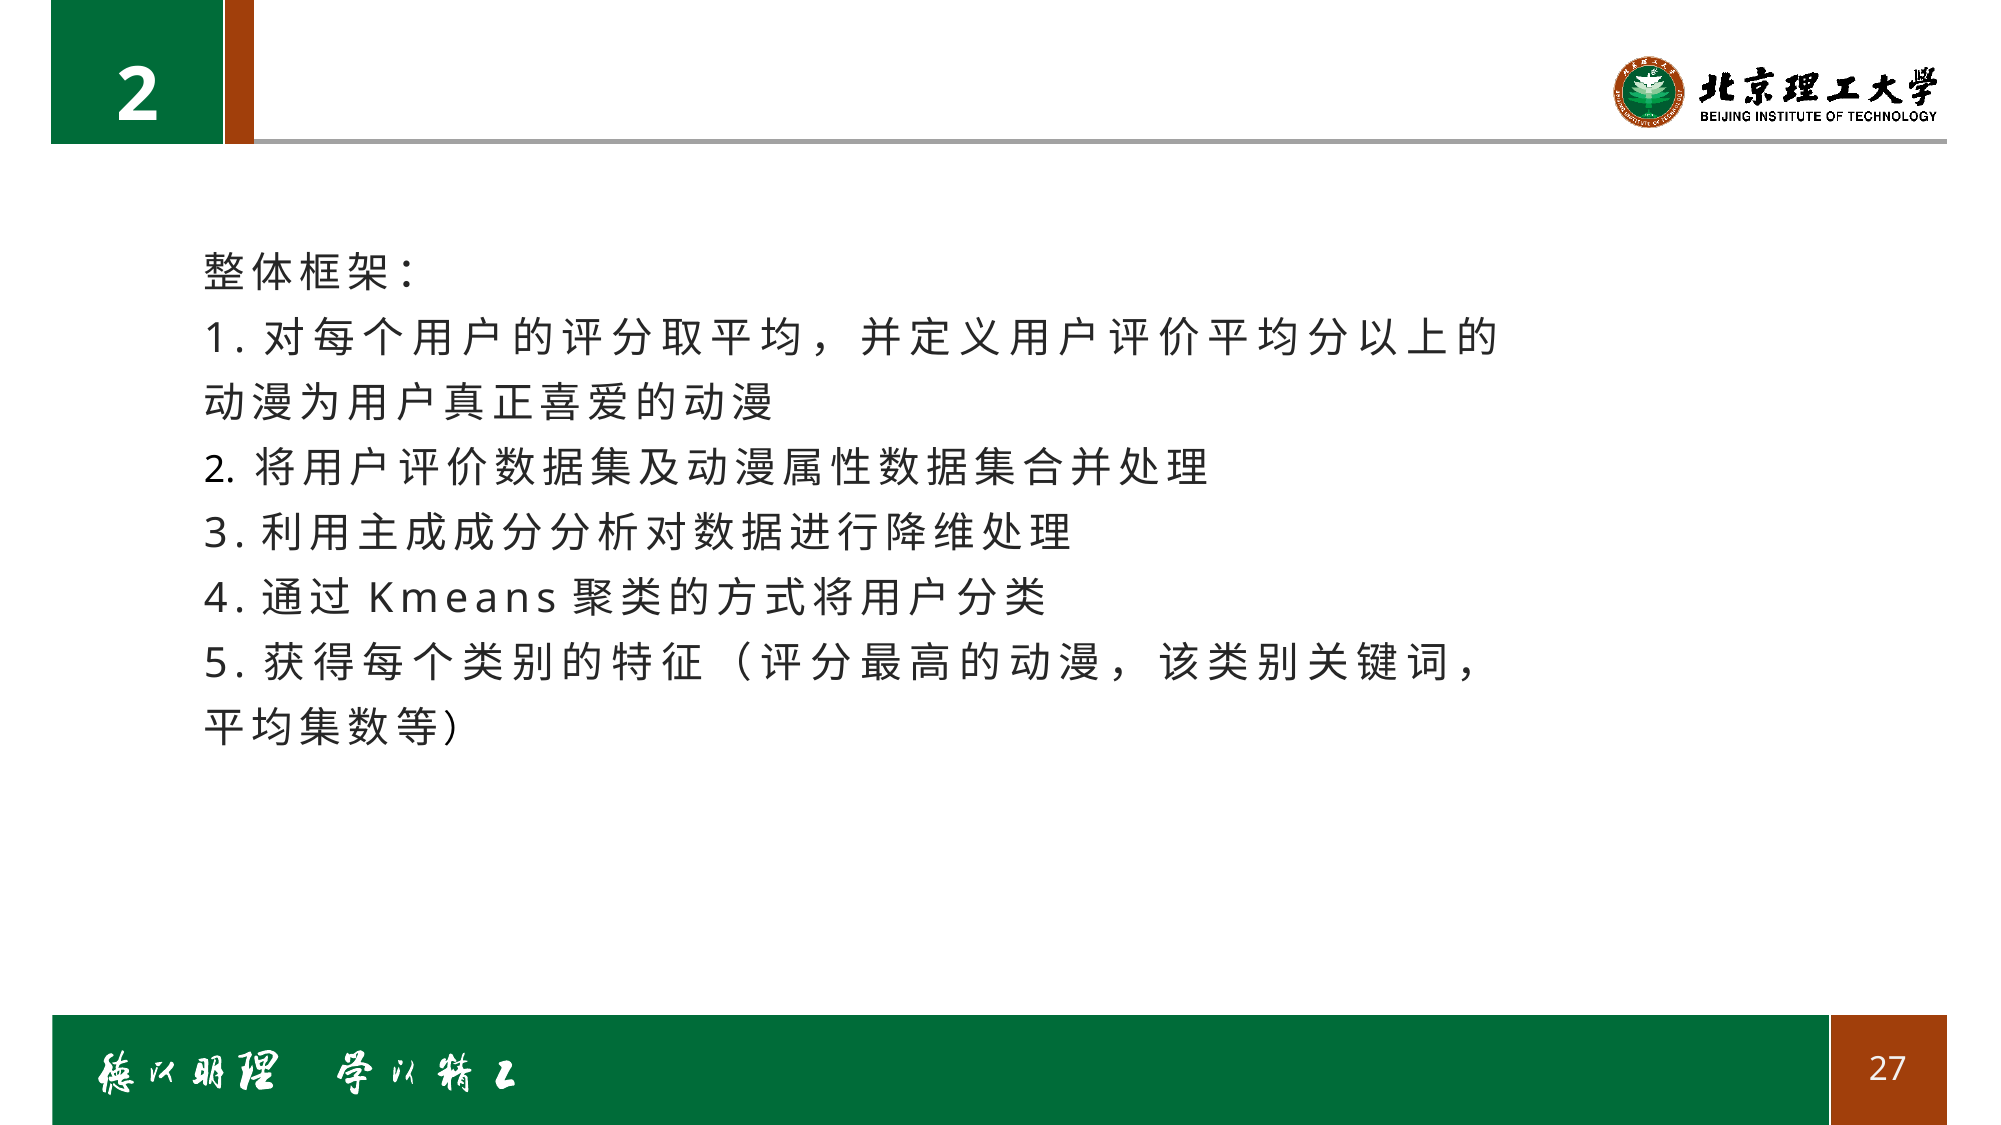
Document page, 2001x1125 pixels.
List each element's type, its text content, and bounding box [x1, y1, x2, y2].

text_box 整体框架： 1.对每个用户的评分取平均，并定义用户评价平均分以上的动漫为用户真正喜爱的动漫 2. 将用户评价数据集及动漫属性数据集合并处理 3.利用主成成分分析对数据进行降维处理 4.通过Kmeans聚类的方式将用户分类 5.获得每个类别的特征（评分最高的动漫，该类别关键词，平均集数等） [203, 230, 1505, 816]
picture [1613, 56, 1937, 128]
text_box 2 [58, 38, 218, 144]
